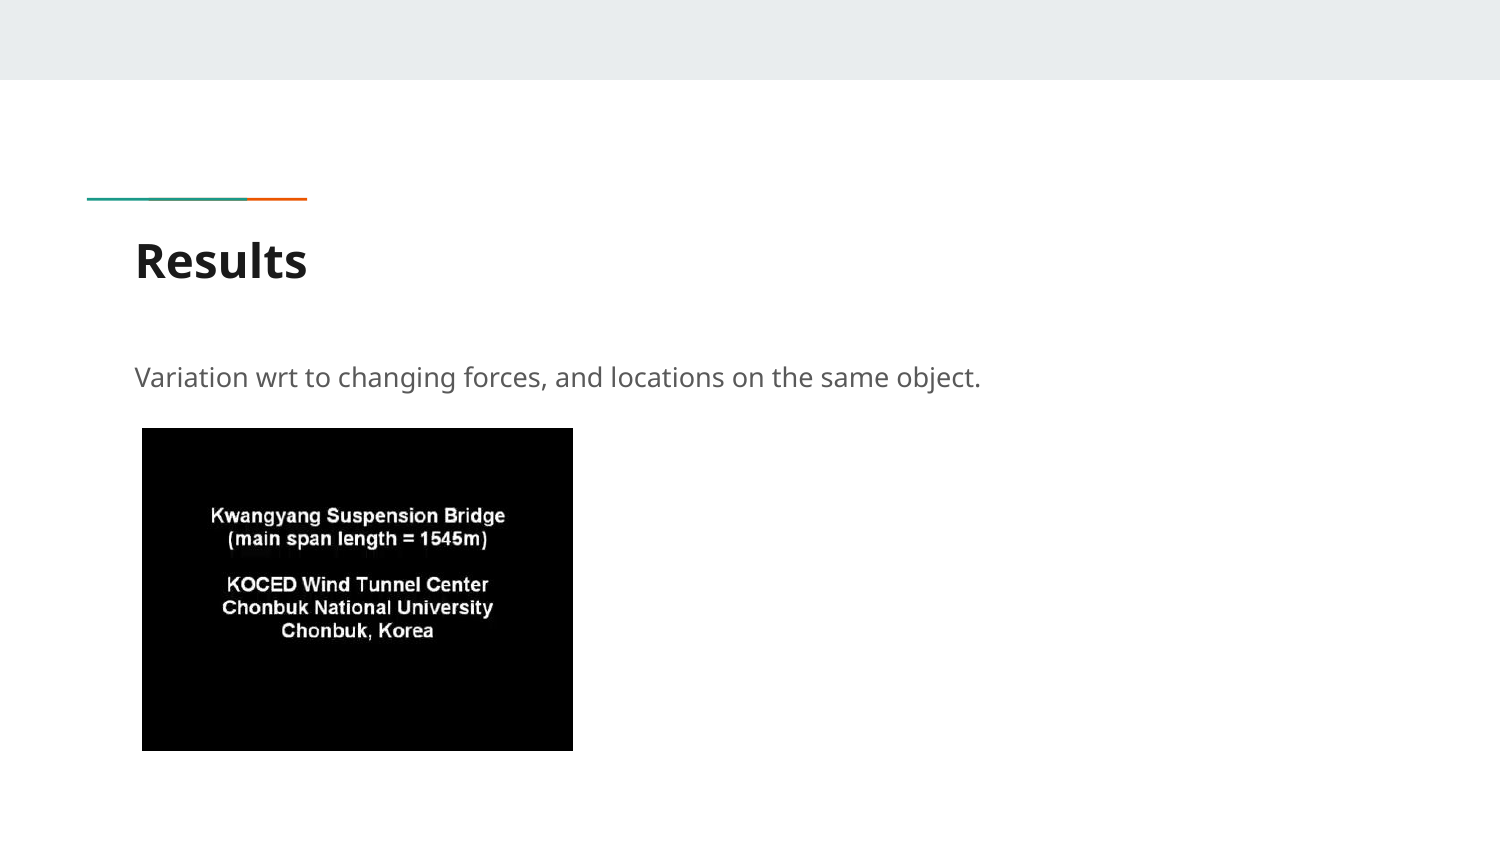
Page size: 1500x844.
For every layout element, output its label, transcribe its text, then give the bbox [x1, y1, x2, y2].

picture [141, 428, 573, 752]
title Results [119, 216, 1381, 305]
list Variation wrt to changing forces, and locations on the same object. [119, 341, 1381, 712]
